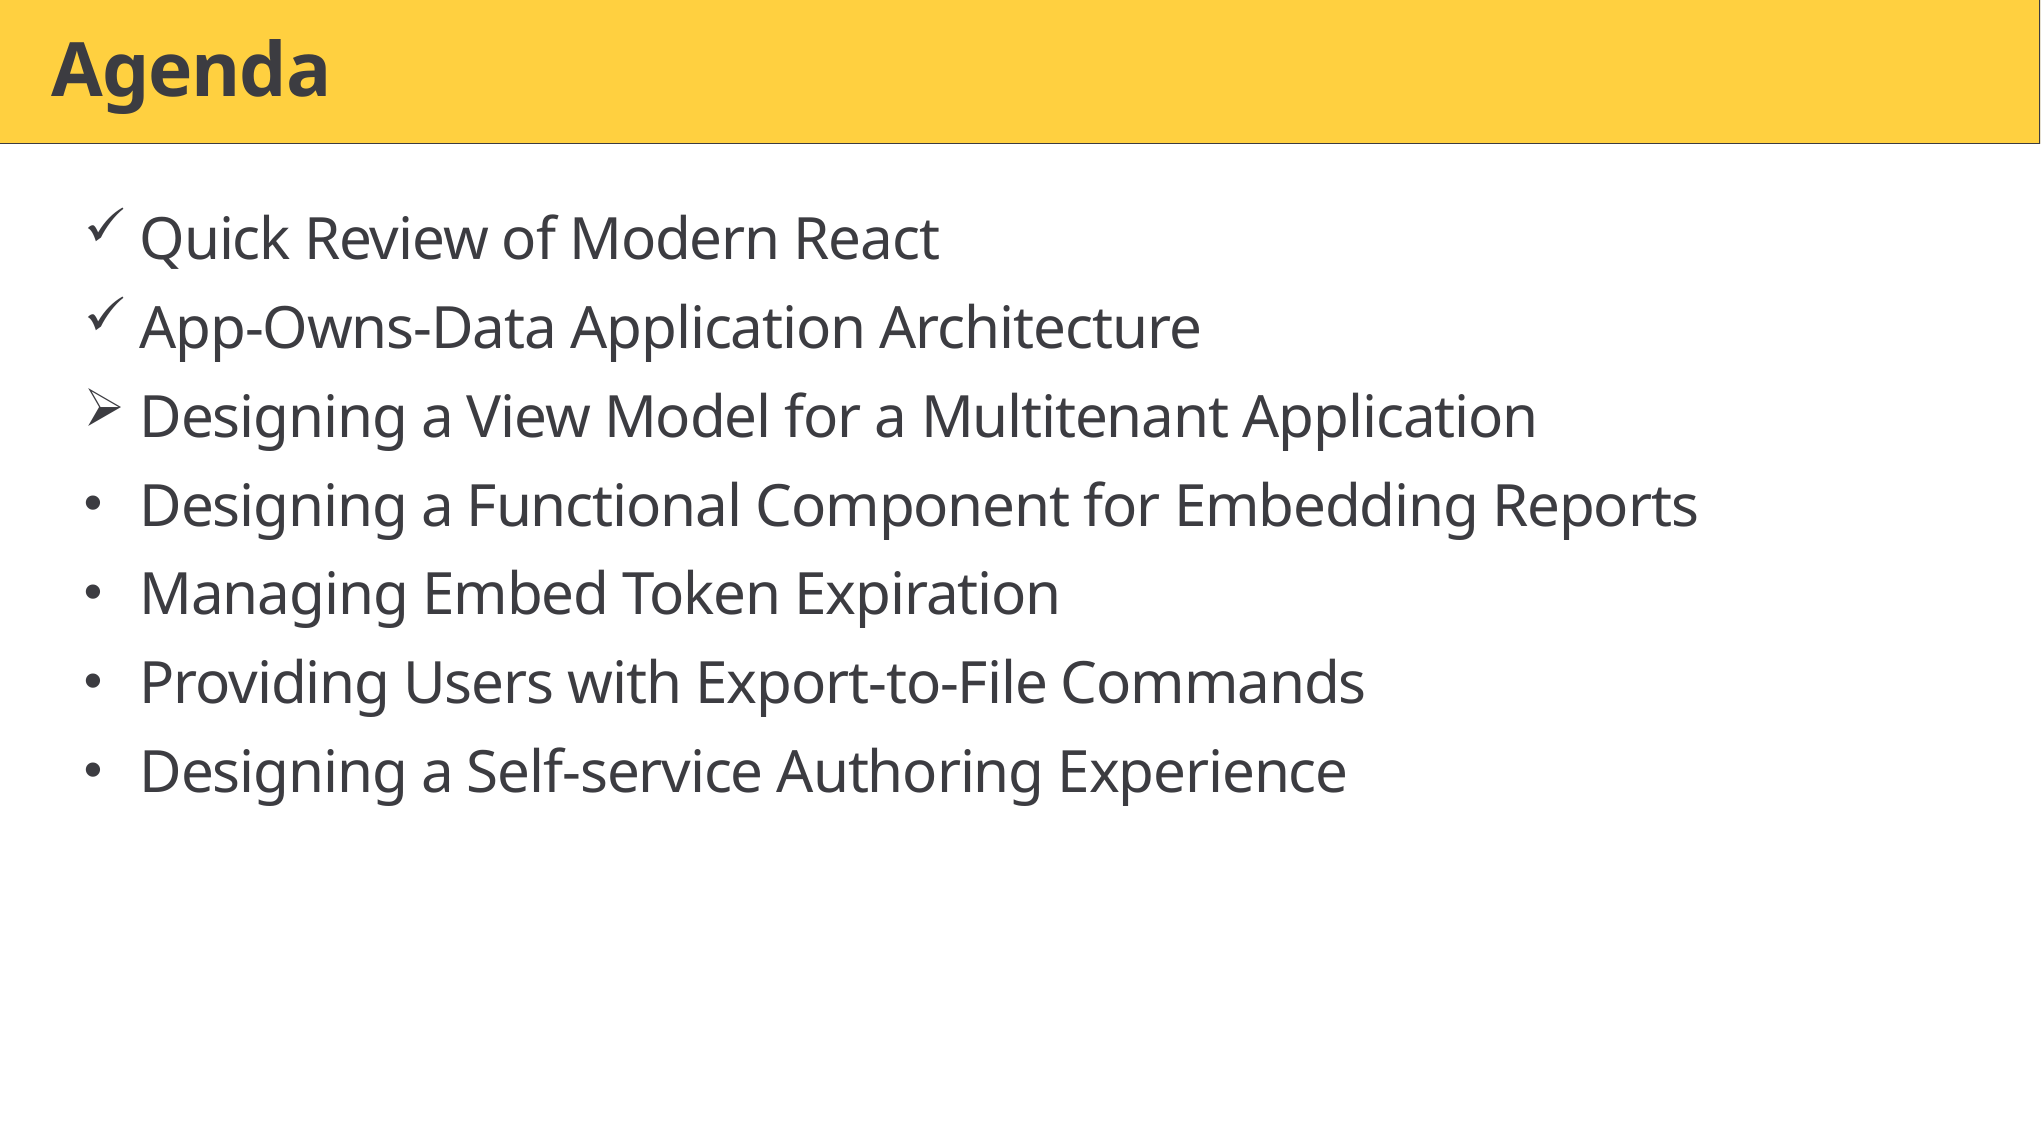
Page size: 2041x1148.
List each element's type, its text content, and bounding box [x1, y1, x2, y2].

title Agenda [51, 31, 1988, 113]
list Quick Review of Modern React App-Owns-Data Application Architecture Designing a View Model for a Multitenant Application Designing a Functional Component for Embedding Reports Managing Embed Token Expiration Providing Users with Export-to-File Commands Designing a Self-service Authoring Experience [83, 201, 1988, 900]
